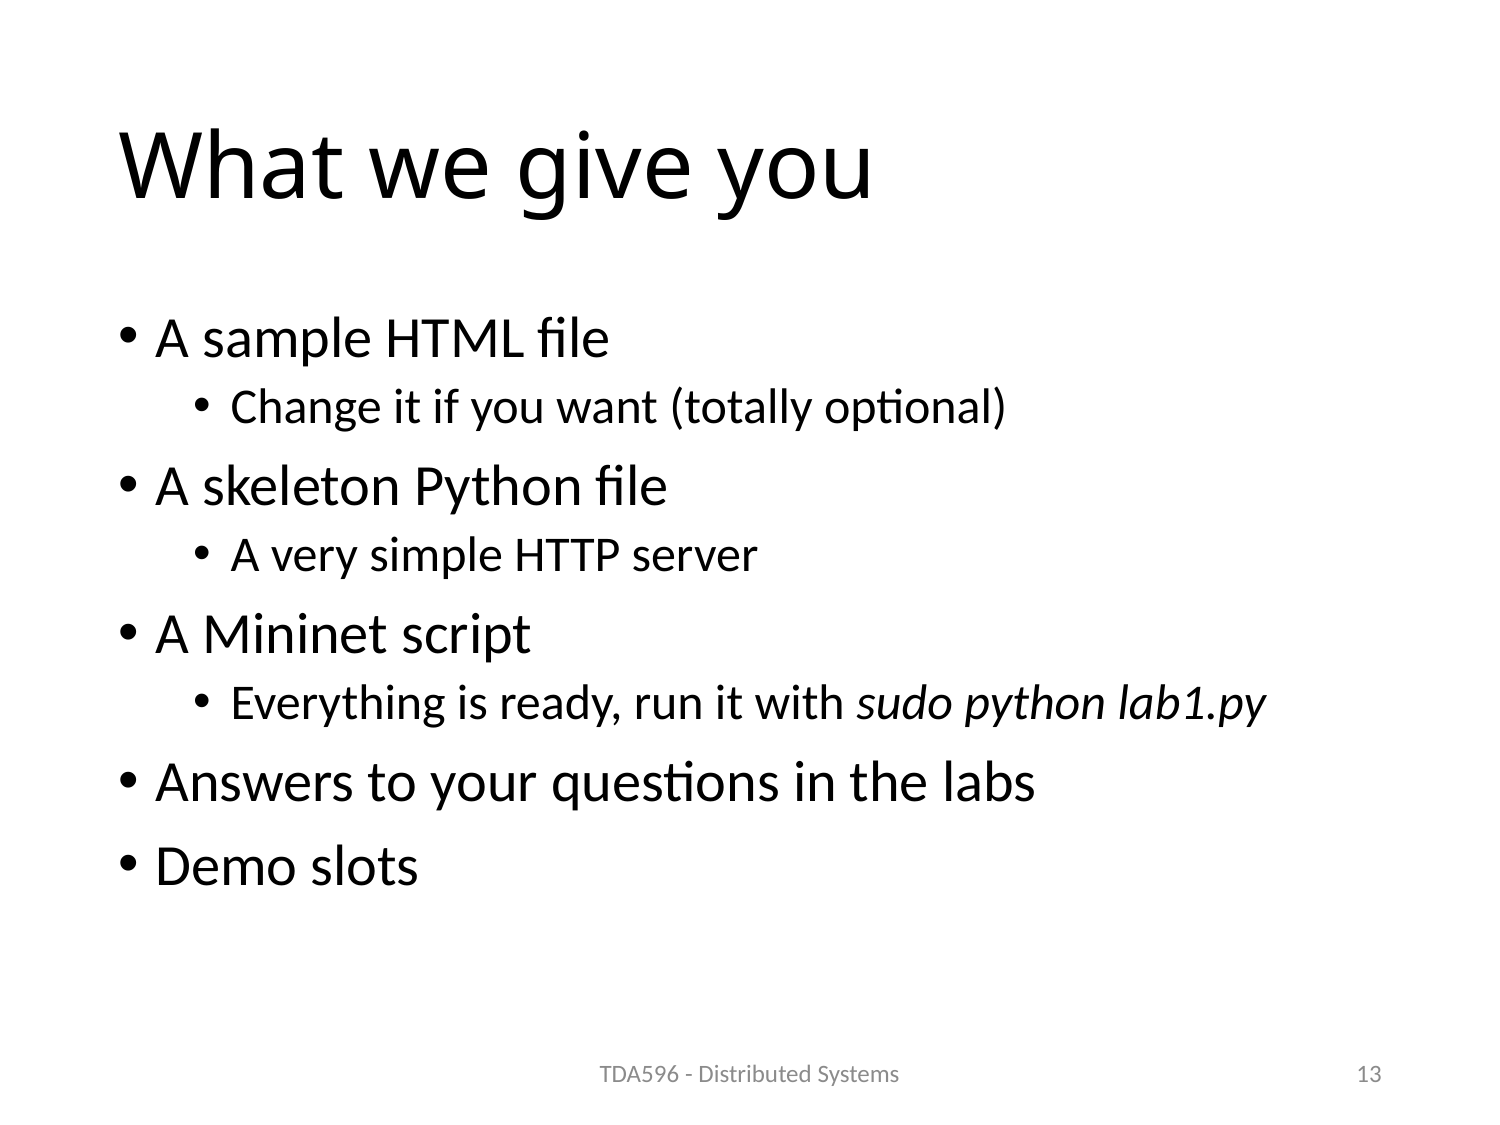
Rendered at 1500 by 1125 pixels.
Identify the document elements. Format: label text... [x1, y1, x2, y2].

footer TDA596 - Distributed Systems [496, 1042, 1004, 1103]
title What we give you [103, 59, 1397, 278]
list A sample HTML file Change it if you want (totally optional) A skeleton Python file A very simple HTTP server A Mininet script Everything is ready, run it with sudo python lab1.py Answers to your questions in the labs Demo slots [103, 299, 1397, 1014]
slide_number 13 [1059, 1042, 1397, 1103]
